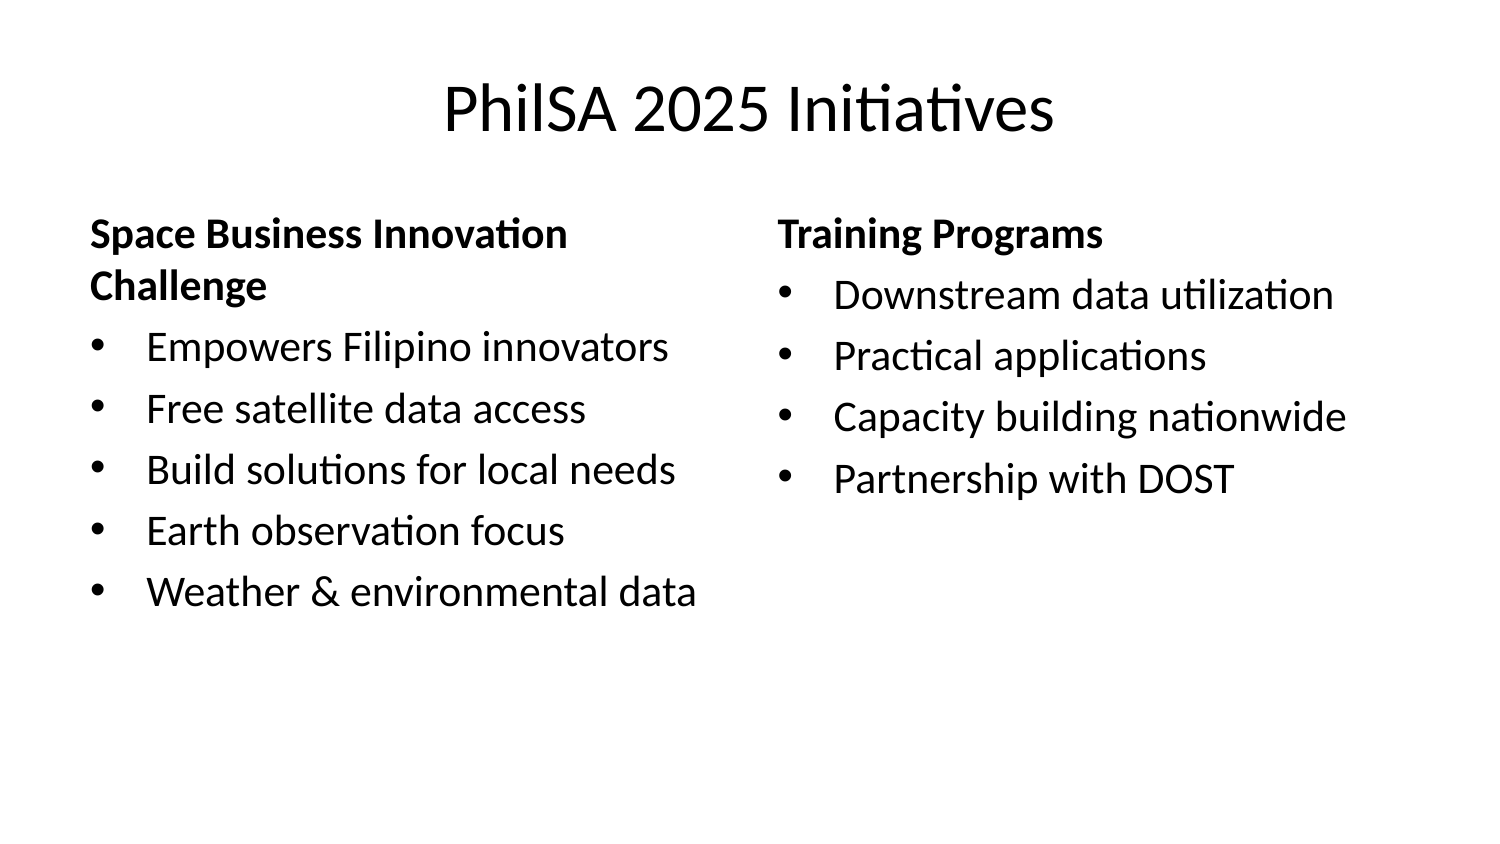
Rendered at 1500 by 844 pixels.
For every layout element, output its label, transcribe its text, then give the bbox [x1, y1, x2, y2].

list Space Business Innovation Challenge Empowers Filipino innovators Free satellite data access Build solutions for local needs Earth observation focus Weather & environmental data [75, 196, 738, 754]
title PhilSA 2025 Initiatives [75, 33, 1425, 175]
list Training Programs Downstream data utilization Practical applications Capacity building nationwide Partnership with DOST [762, 196, 1425, 754]
